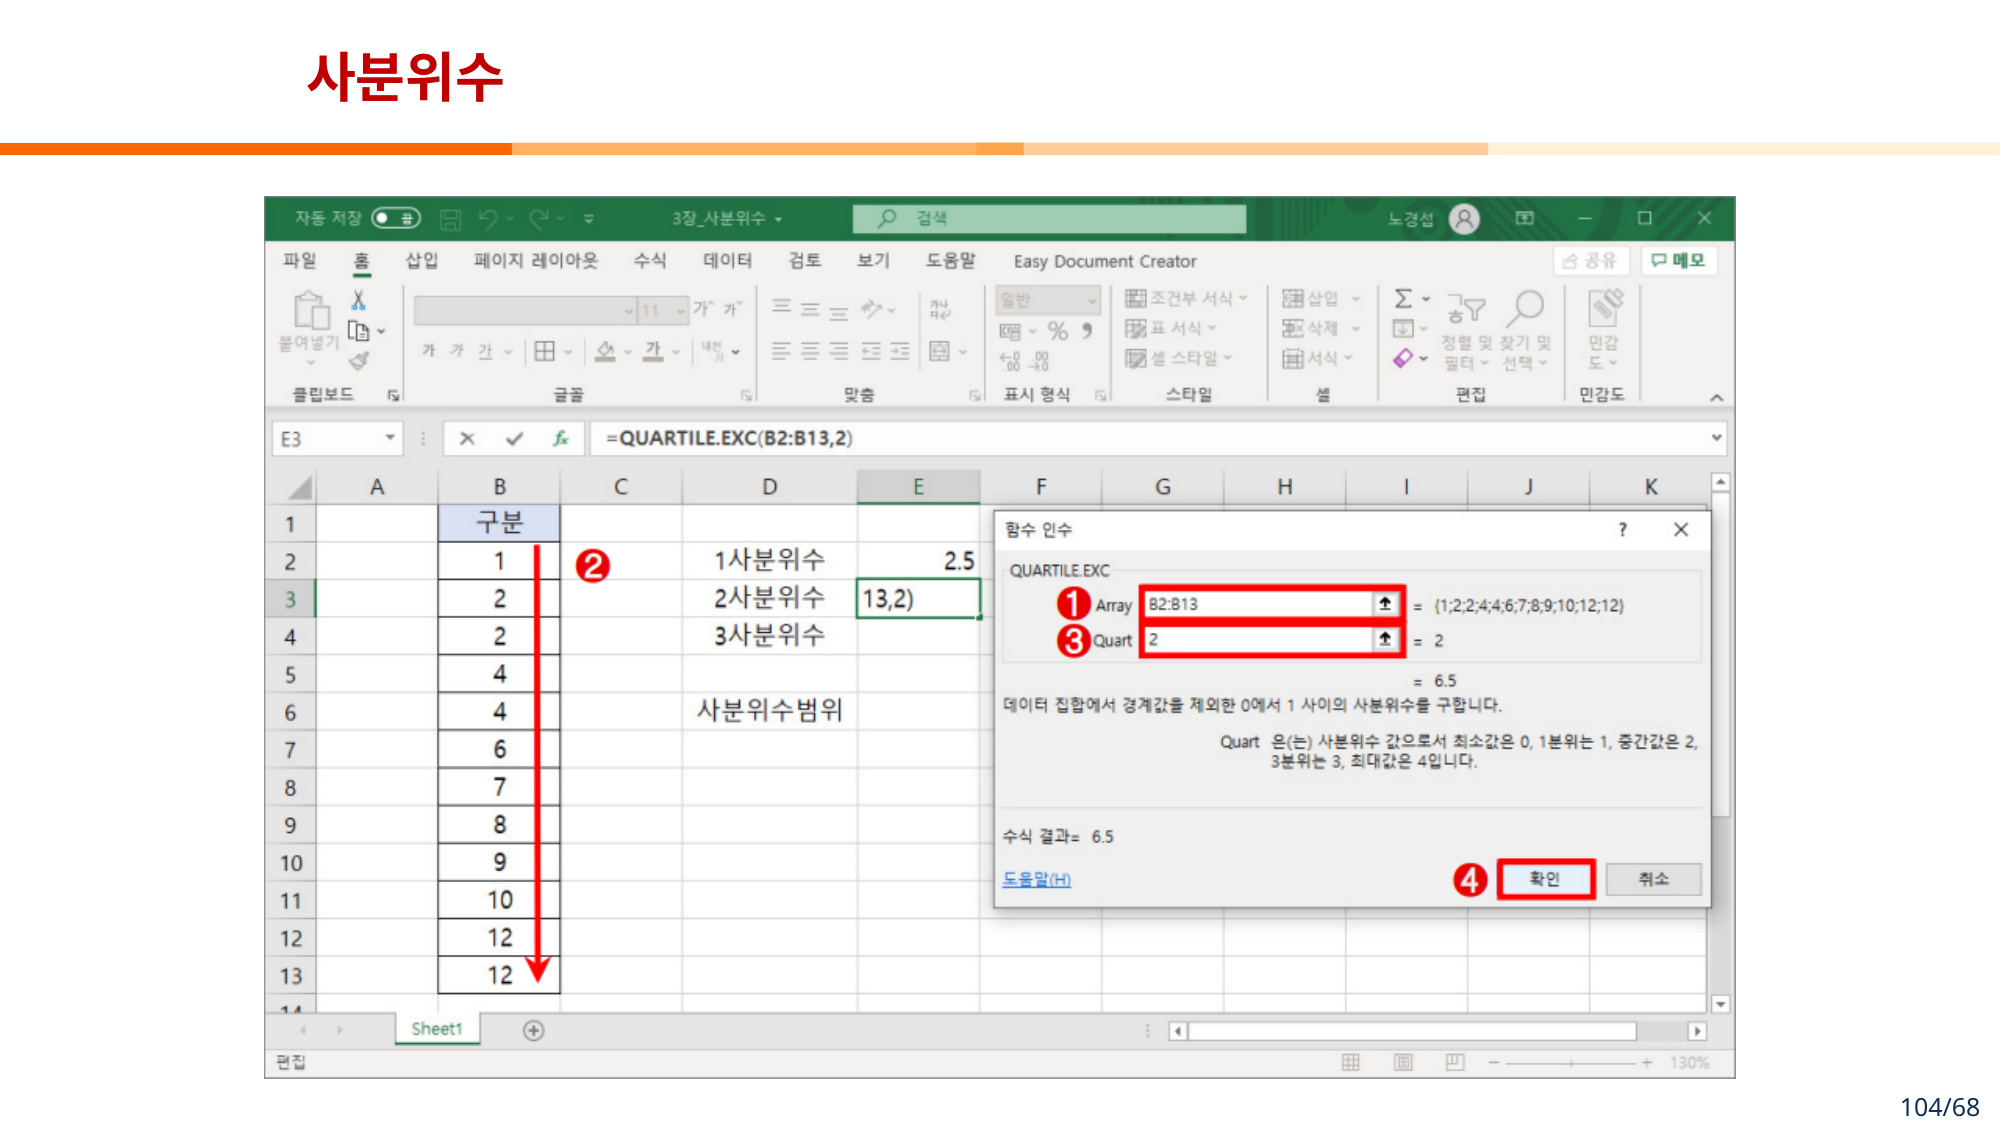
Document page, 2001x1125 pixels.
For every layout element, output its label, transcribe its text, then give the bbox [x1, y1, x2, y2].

title 사분위수 [291, 31, 1532, 122]
picture [263, 196, 1737, 1080]
